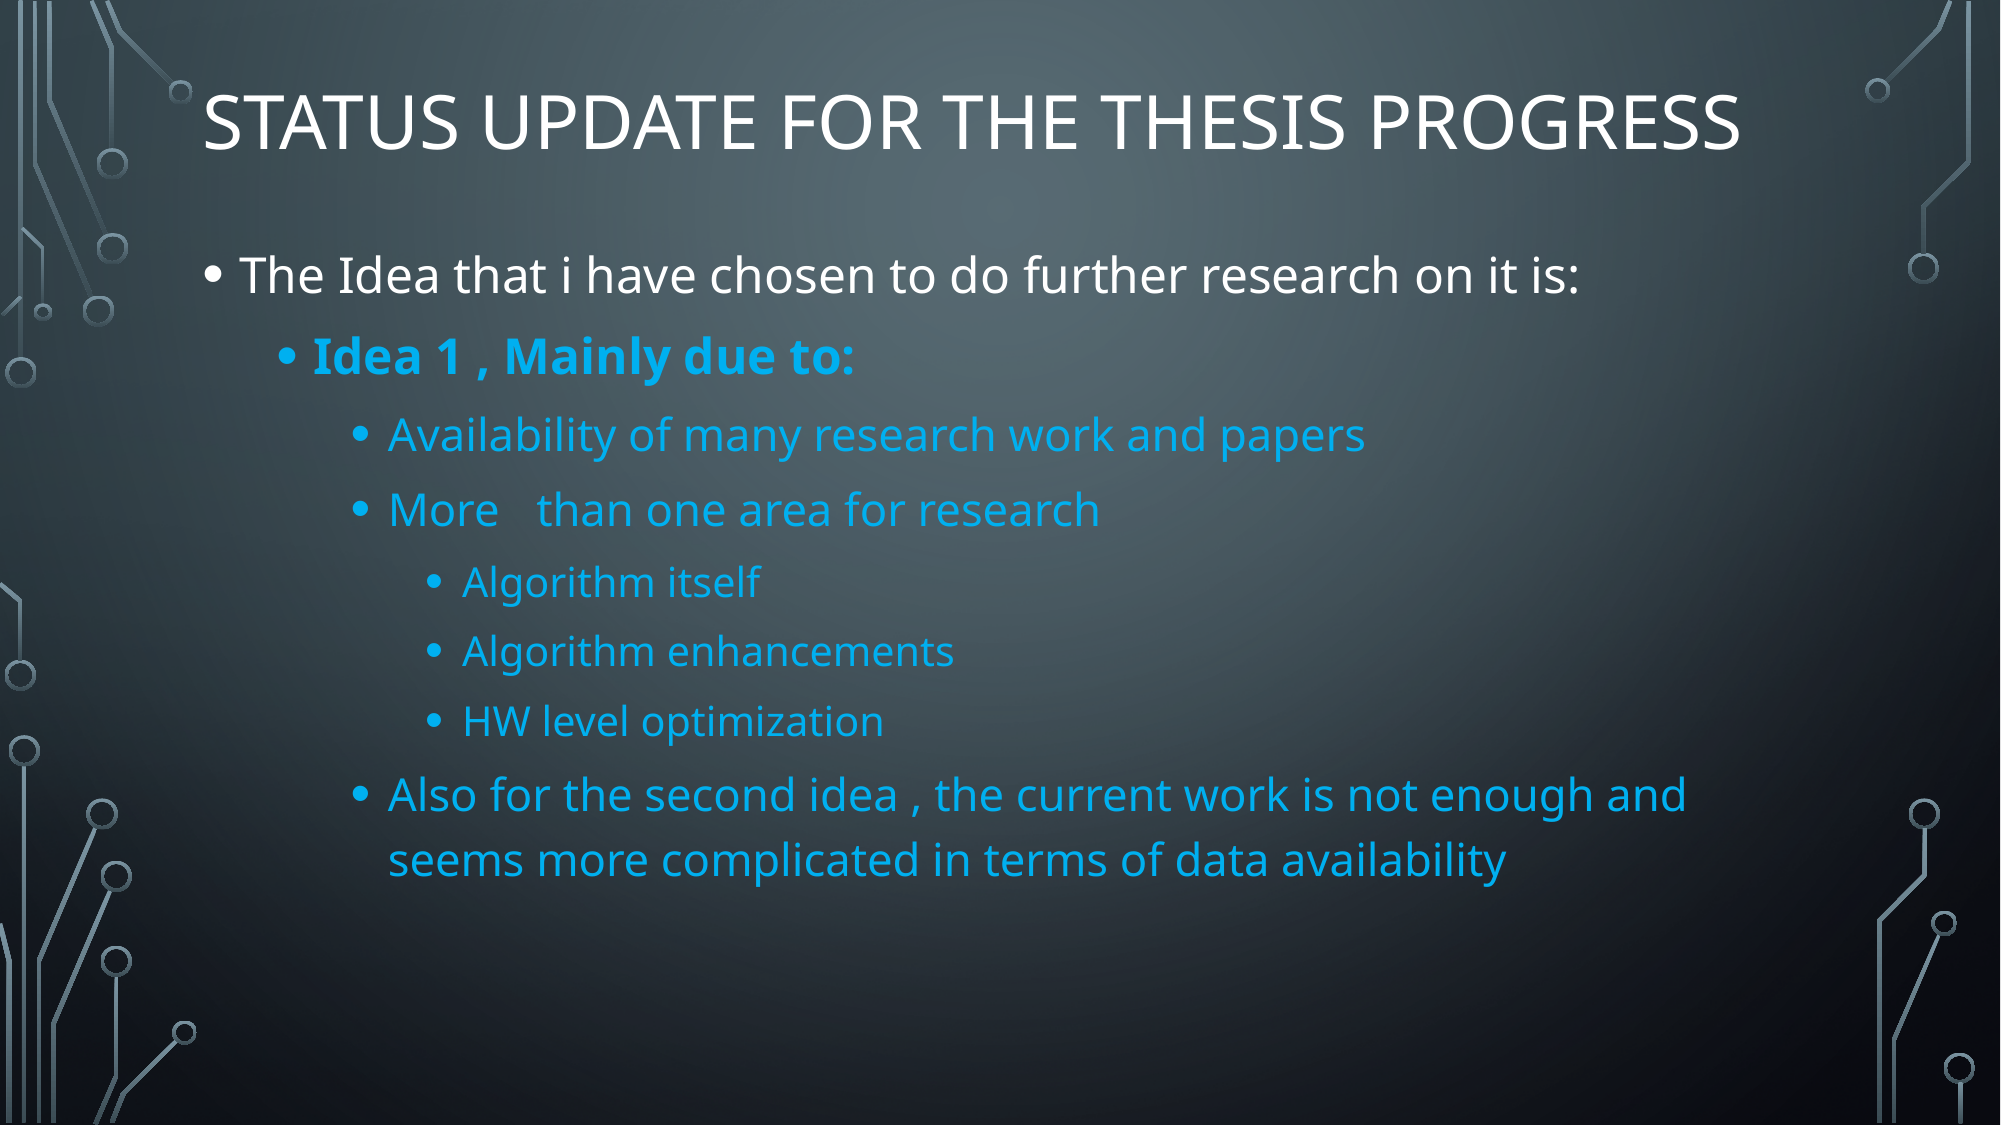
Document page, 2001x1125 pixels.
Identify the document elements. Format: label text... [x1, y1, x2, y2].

title Status update for the Thesis progress [187, 4, 1813, 224]
list The Idea that i have chosen to do further research on it is: Idea 1 , Mainly due to: Availability of many research work and papers More than one area for research Algorithm itself Algorithm enhancements HW level optimization Also for the second idea , the current work is not enough and seems more complicated in terms of data availability [187, 224, 1813, 899]
